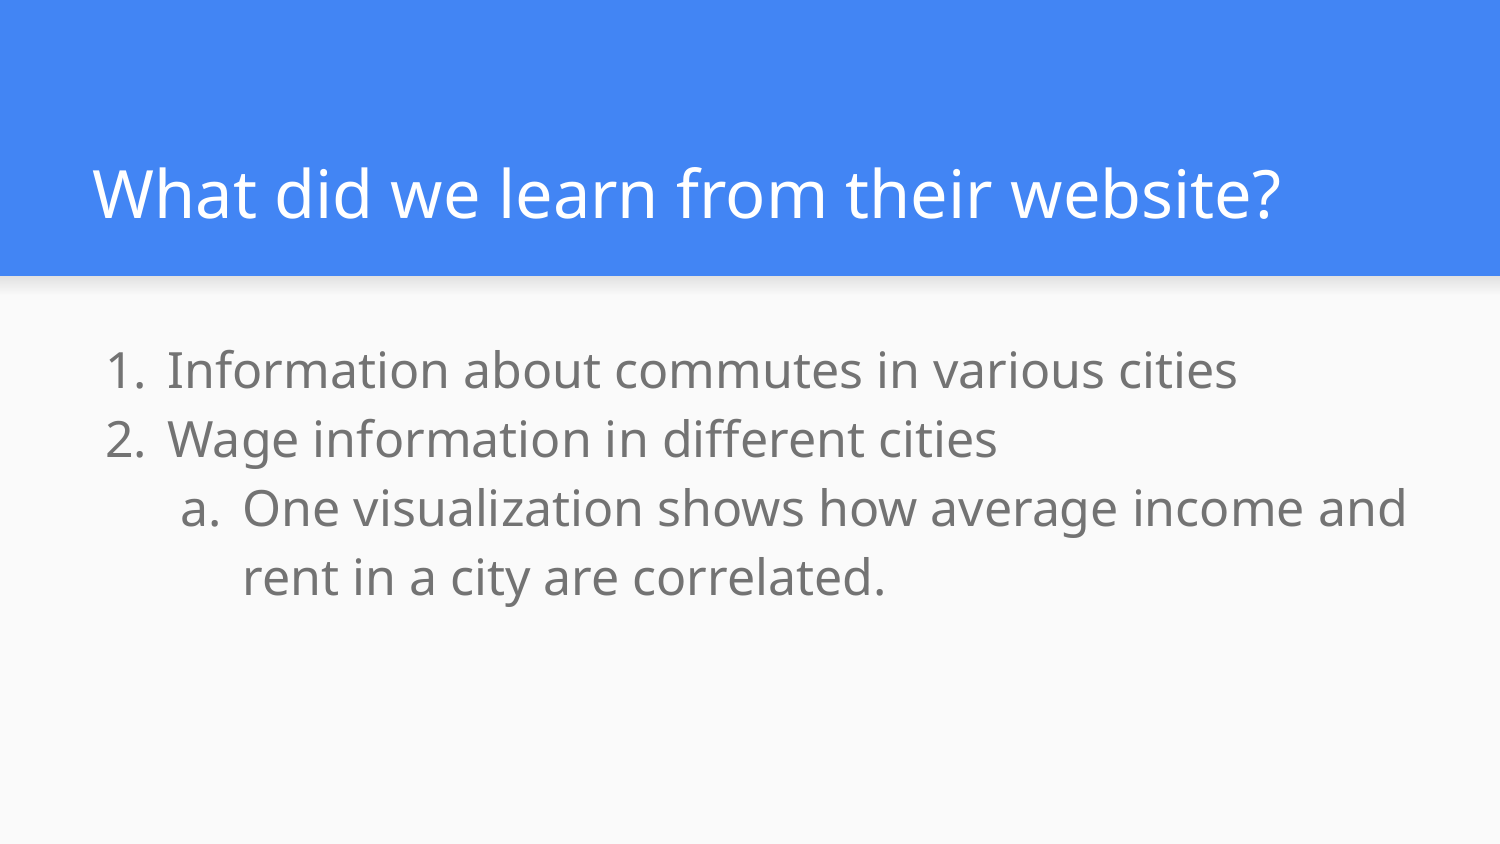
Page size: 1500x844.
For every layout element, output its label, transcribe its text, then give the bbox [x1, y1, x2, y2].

list Information about commutes in various cities Wage information in different cities One visualization shows how average income and rent in a city are correlated. [77, 314, 1427, 760]
title What did we learn from their website? [77, 121, 1427, 248]
